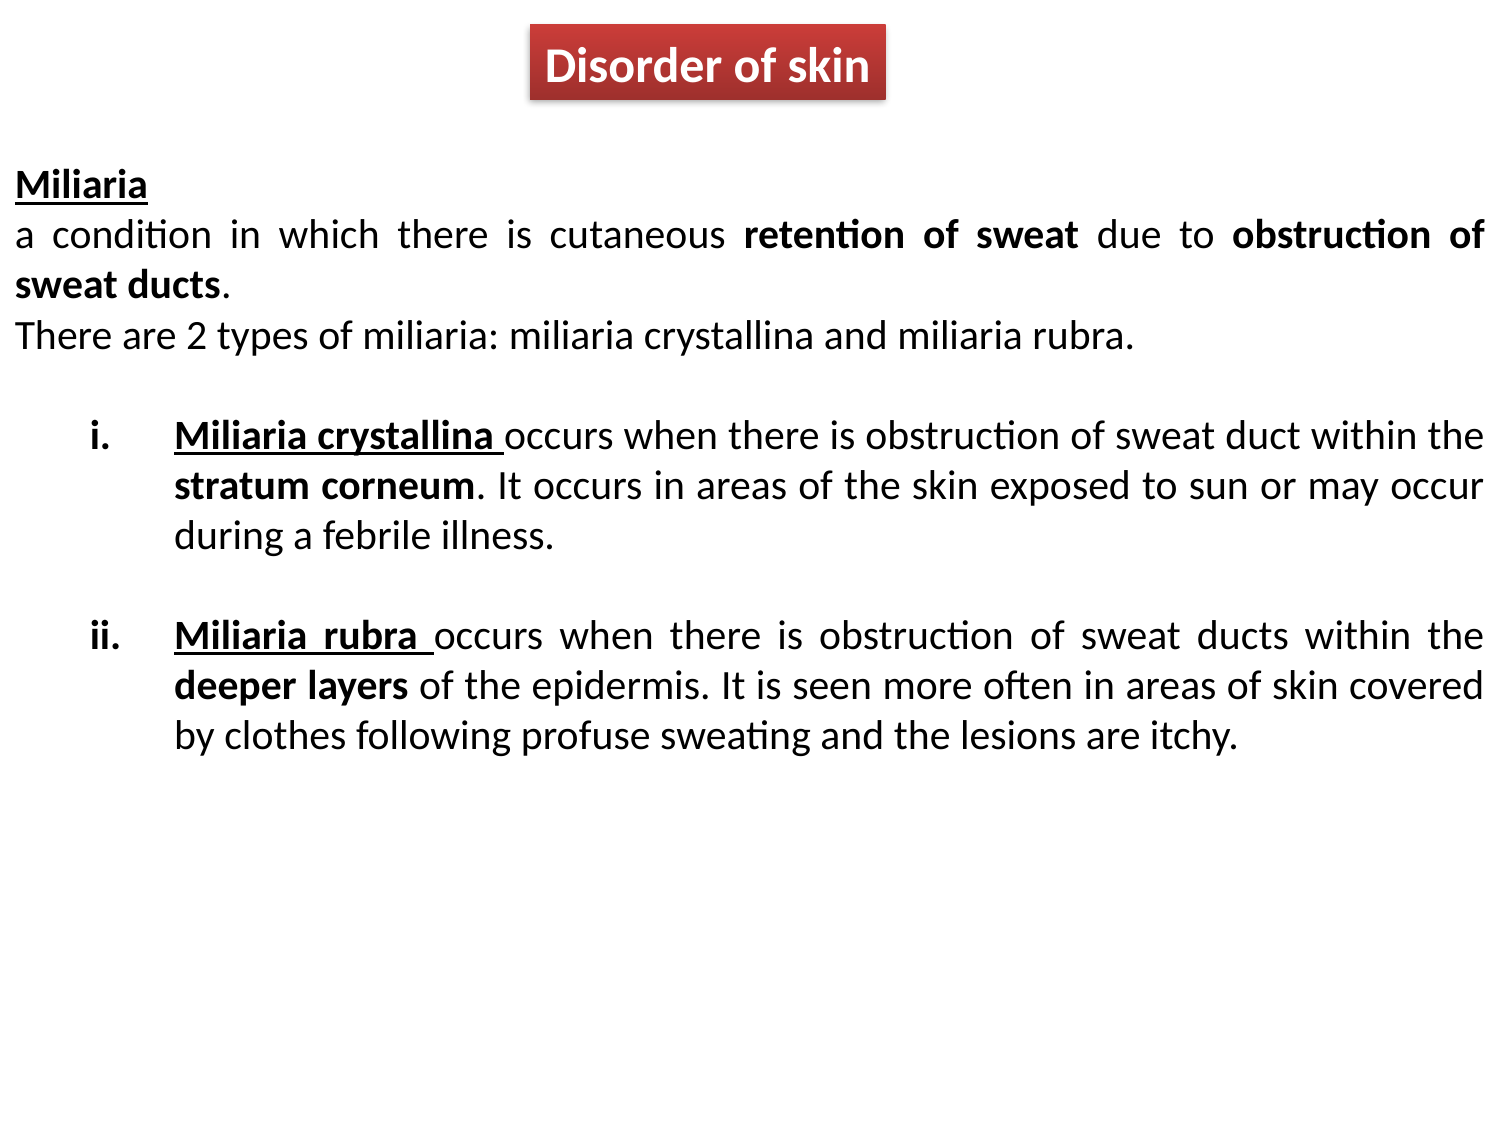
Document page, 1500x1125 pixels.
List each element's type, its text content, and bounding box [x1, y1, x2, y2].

text_box Miliaria a condition in which there is cutaneous retention of sweat due to obstruction of sweat ducts. There are 2 types of miliaria: miliaria crystallina and miliaria rubra. Miliaria crystallina occurs when there is obstruction of sweat duct within the stratum corneum. It occurs in areas of the skin exposed to sun or may occur during a febrile illness. Miliaria rubra occurs when there is obstruction of sweat ducts within the deeper layers of the epidermis. It is seen more often in areas of skin covered by clothes following profuse sweating and the lesions are itchy. [0, 149, 1500, 765]
text_box Disorder of skin [530, 24, 886, 100]
